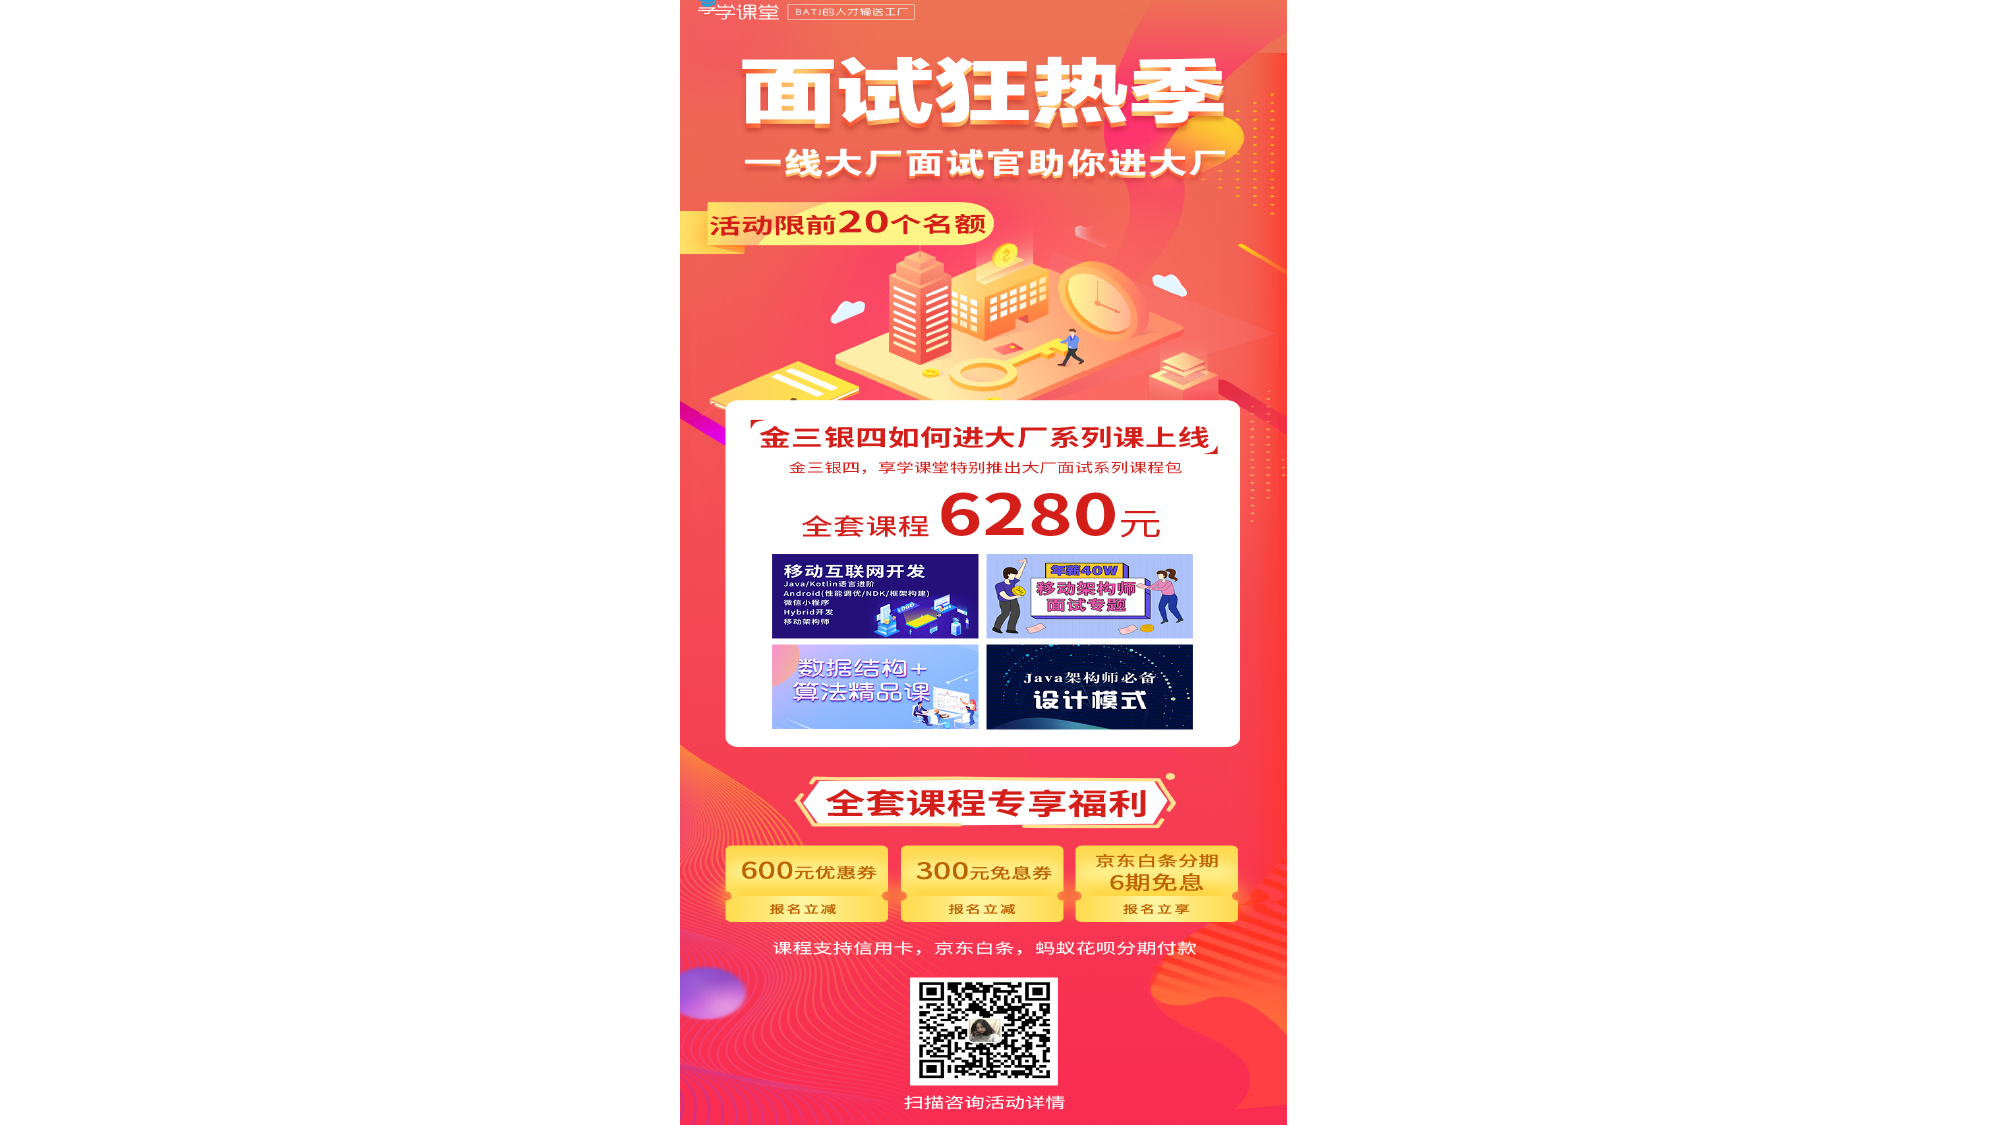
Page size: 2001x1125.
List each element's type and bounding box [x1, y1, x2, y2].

picture [679, 0, 1287, 1125]
